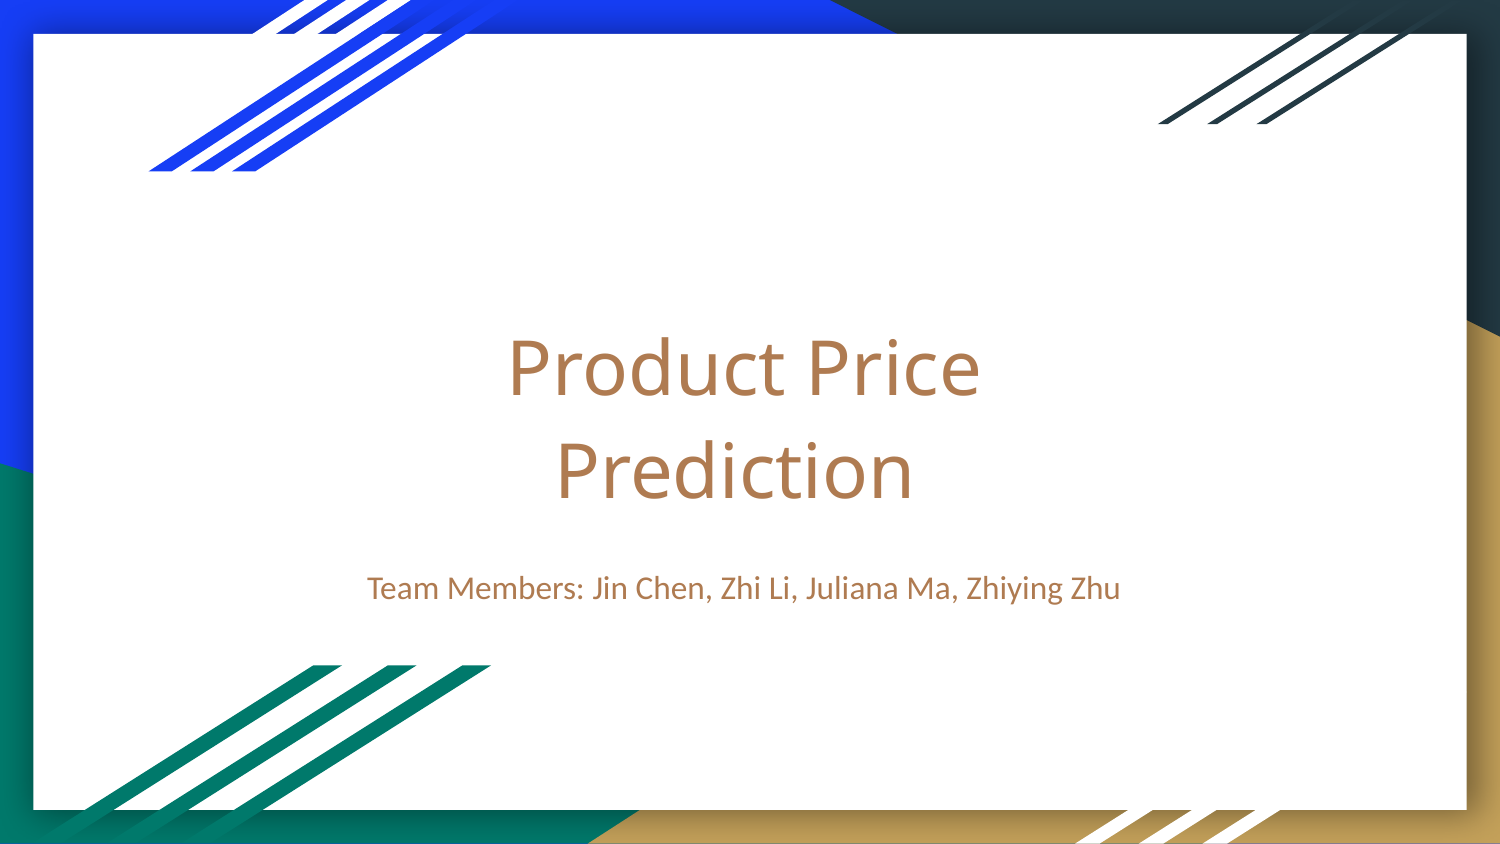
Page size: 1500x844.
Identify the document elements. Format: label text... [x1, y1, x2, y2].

subtitle Team Members: Jin Chen, Zhi Li, Juliana Ma, Zhiying Zhu [304, 559, 1185, 646]
title Product Price Prediction [304, 298, 1185, 537]
